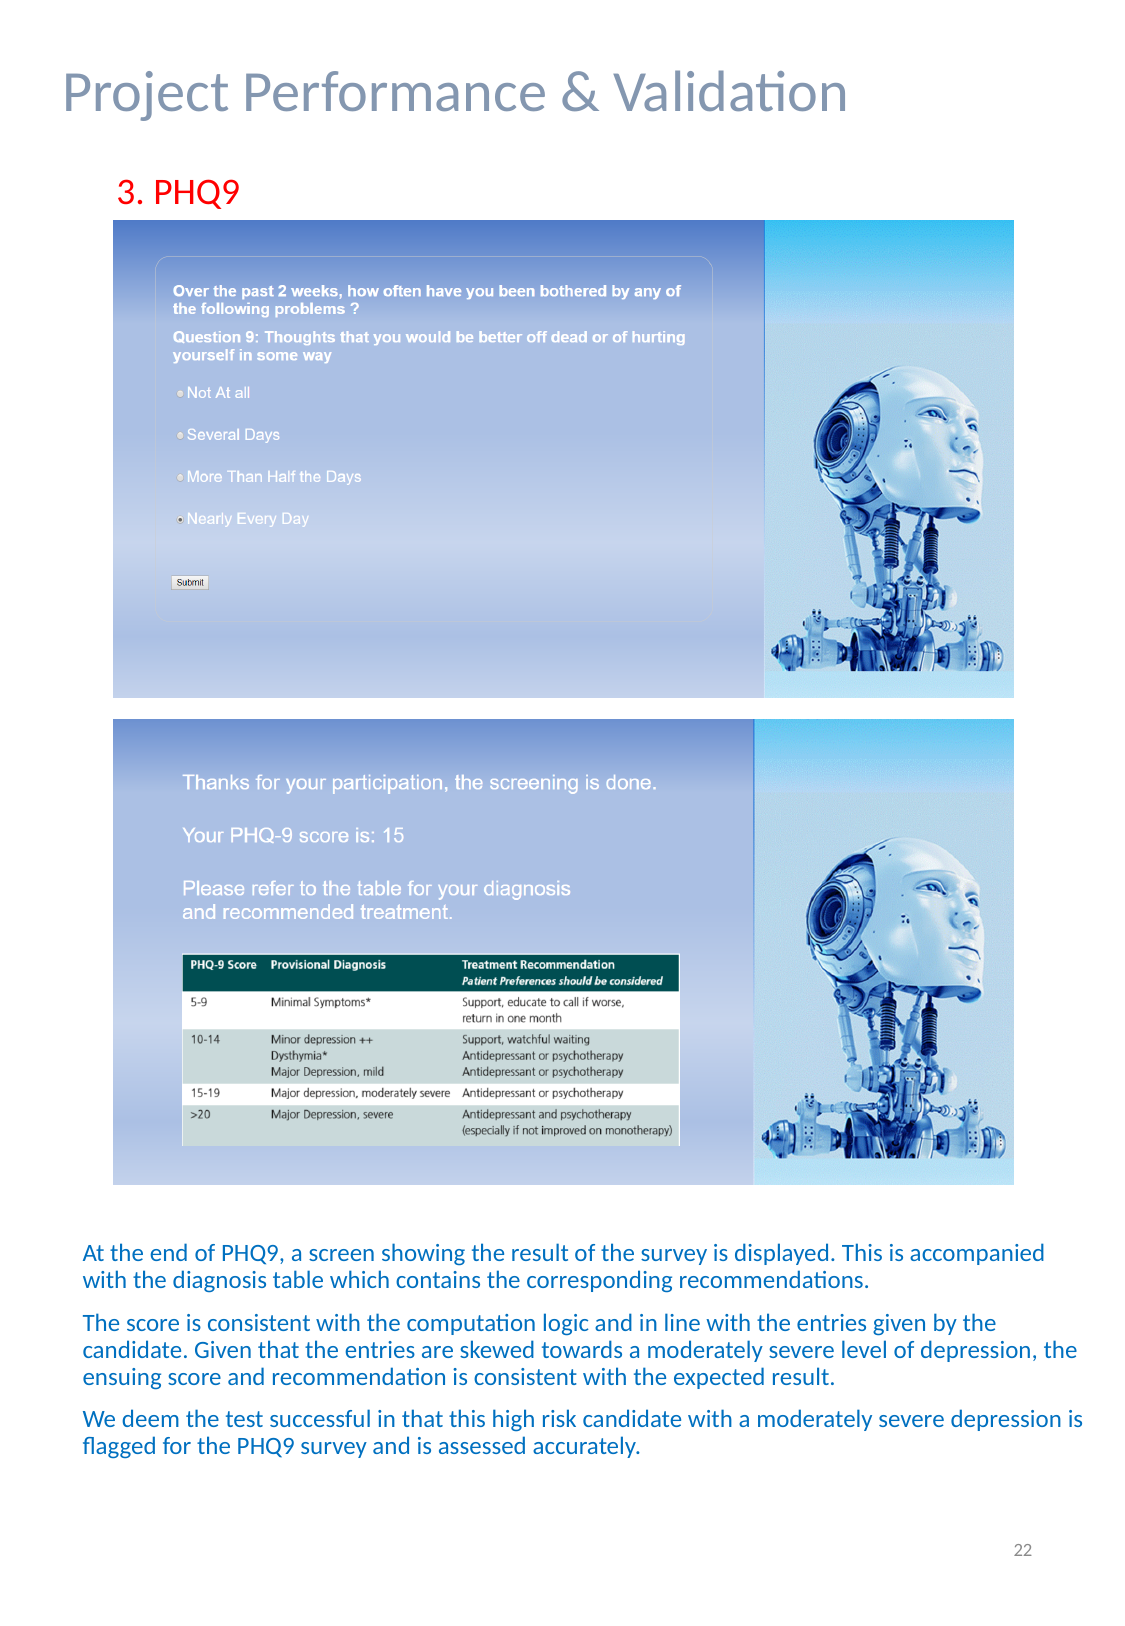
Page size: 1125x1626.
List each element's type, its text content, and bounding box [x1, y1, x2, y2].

picture [113, 719, 1014, 1185]
text_box At the end of PHQ9, a screen showing the result of the survey is displayed. This is accompanied with the diagnosis table which contains the corresponding recommendations. The score is consistent with the computation logic and in line with the entries given by the candidate. Given that the entries are skewed towards a moderately severe level of depression, the ensuing score and recommendation is consistent with the expected result. We deem the test successful in that this high risk candidate with a moderately severe depression is flagged for the PHQ9 survey and is assessed accurately. [67, 1232, 1107, 1458]
text_box 3. PHQ9 [101, 159, 441, 220]
text_box Project Performance & Validation [47, 46, 961, 131]
picture [113, 220, 1014, 699]
slide_number 22 [794, 1506, 1048, 1593]
